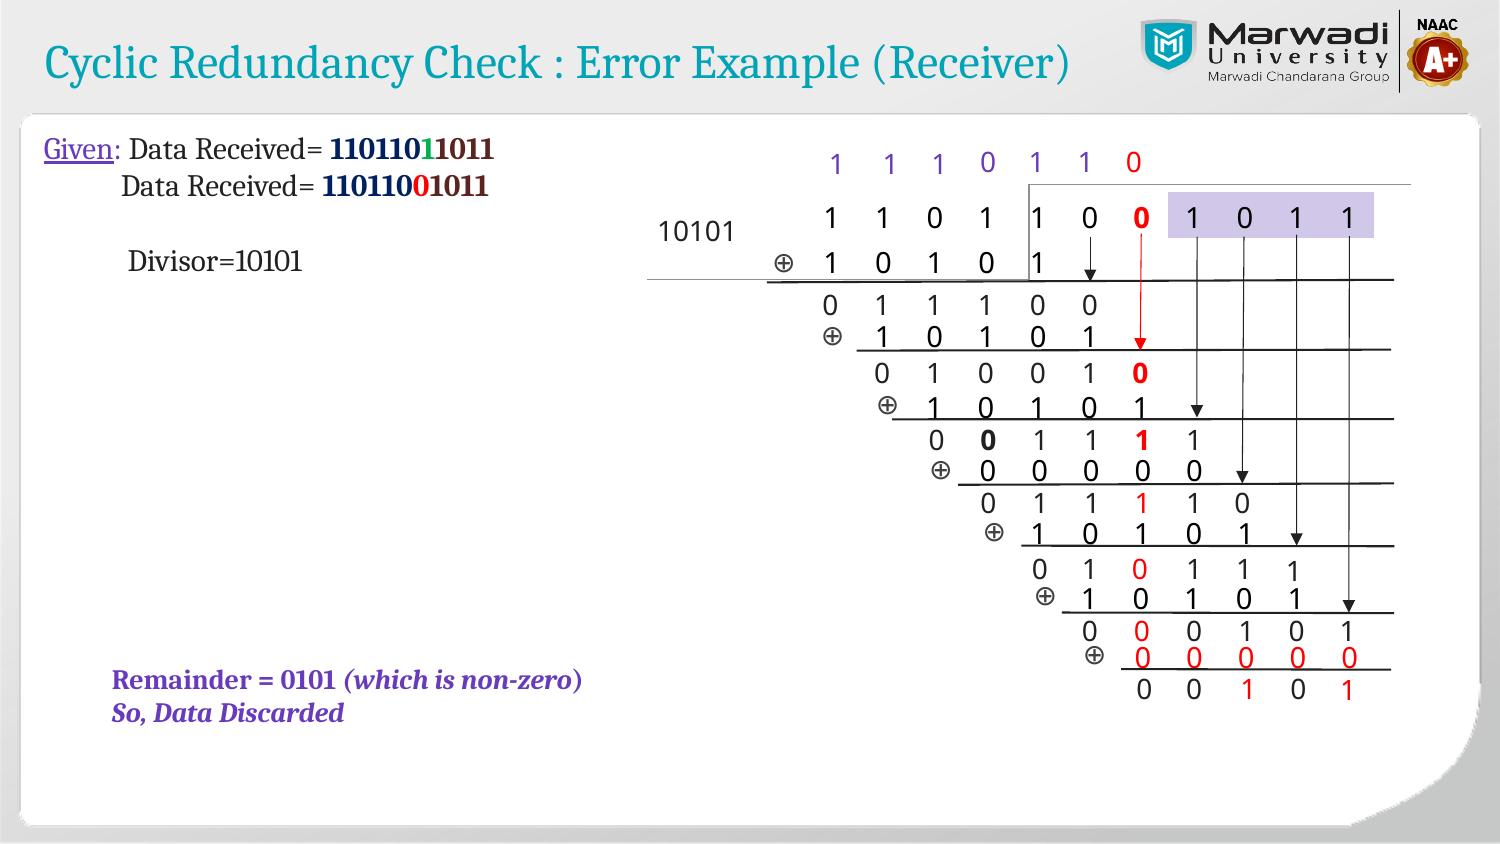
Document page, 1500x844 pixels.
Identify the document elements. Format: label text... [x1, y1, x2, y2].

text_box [1249, 279, 1292, 283]
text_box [1094, 279, 1134, 283]
text_box 0 [1236, 240, 1242, 279]
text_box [1301, 279, 1343, 283]
picture [0, 0, 1500, 844]
text_box 0 [1134, 238, 1139, 279]
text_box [766, 279, 1086, 283]
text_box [1146, 279, 1192, 283]
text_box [1201, 279, 1236, 283]
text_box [646, 183, 1412, 281]
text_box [1355, 279, 1395, 283]
